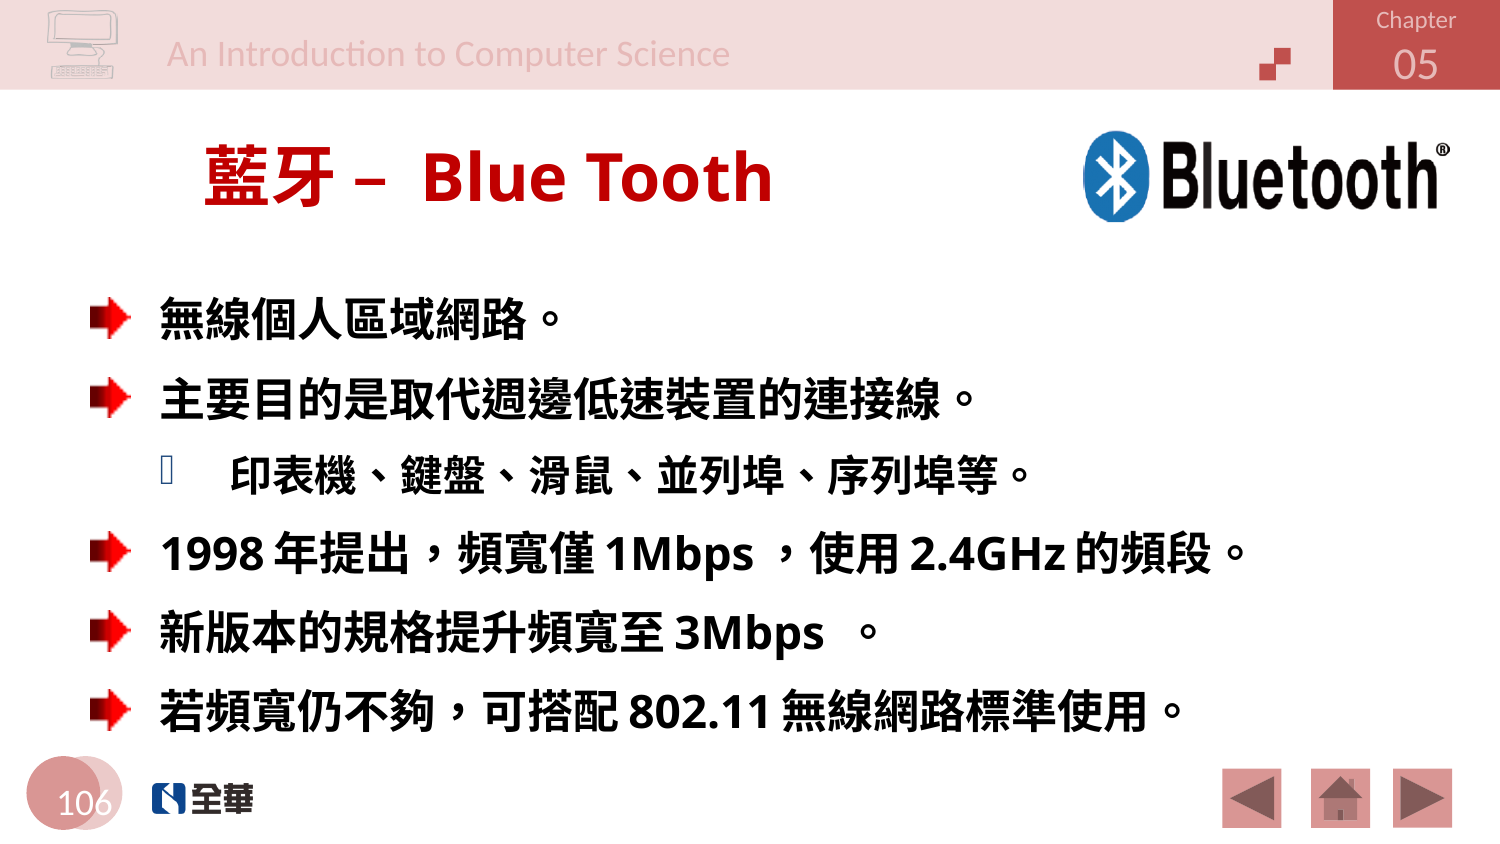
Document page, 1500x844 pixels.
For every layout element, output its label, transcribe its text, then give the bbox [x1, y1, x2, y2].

picture [90, 297, 131, 339]
picture [1059, 127, 1482, 225]
picture [47, 10, 118, 79]
picture [90, 377, 131, 418]
picture [90, 531, 131, 572]
picture [90, 689, 131, 731]
picture [152, 783, 253, 814]
picture [90, 610, 131, 652]
list 無線個人區域網路。 主要目的是取代週邊低速裝置的連接線。 印表機、鍵盤、滑鼠、並列埠、序列埠等。 1998年提出，頻寬僅1Mbps，使用2.4GHz的頻段。 新版本的規格提升頻寬至3Mbps 。 若頻寬仍不夠，可搭配802.11無線網路標準使用。 [75, 272, 1425, 754]
title 藍牙 – Blue Tooth [188, 104, 1425, 245]
